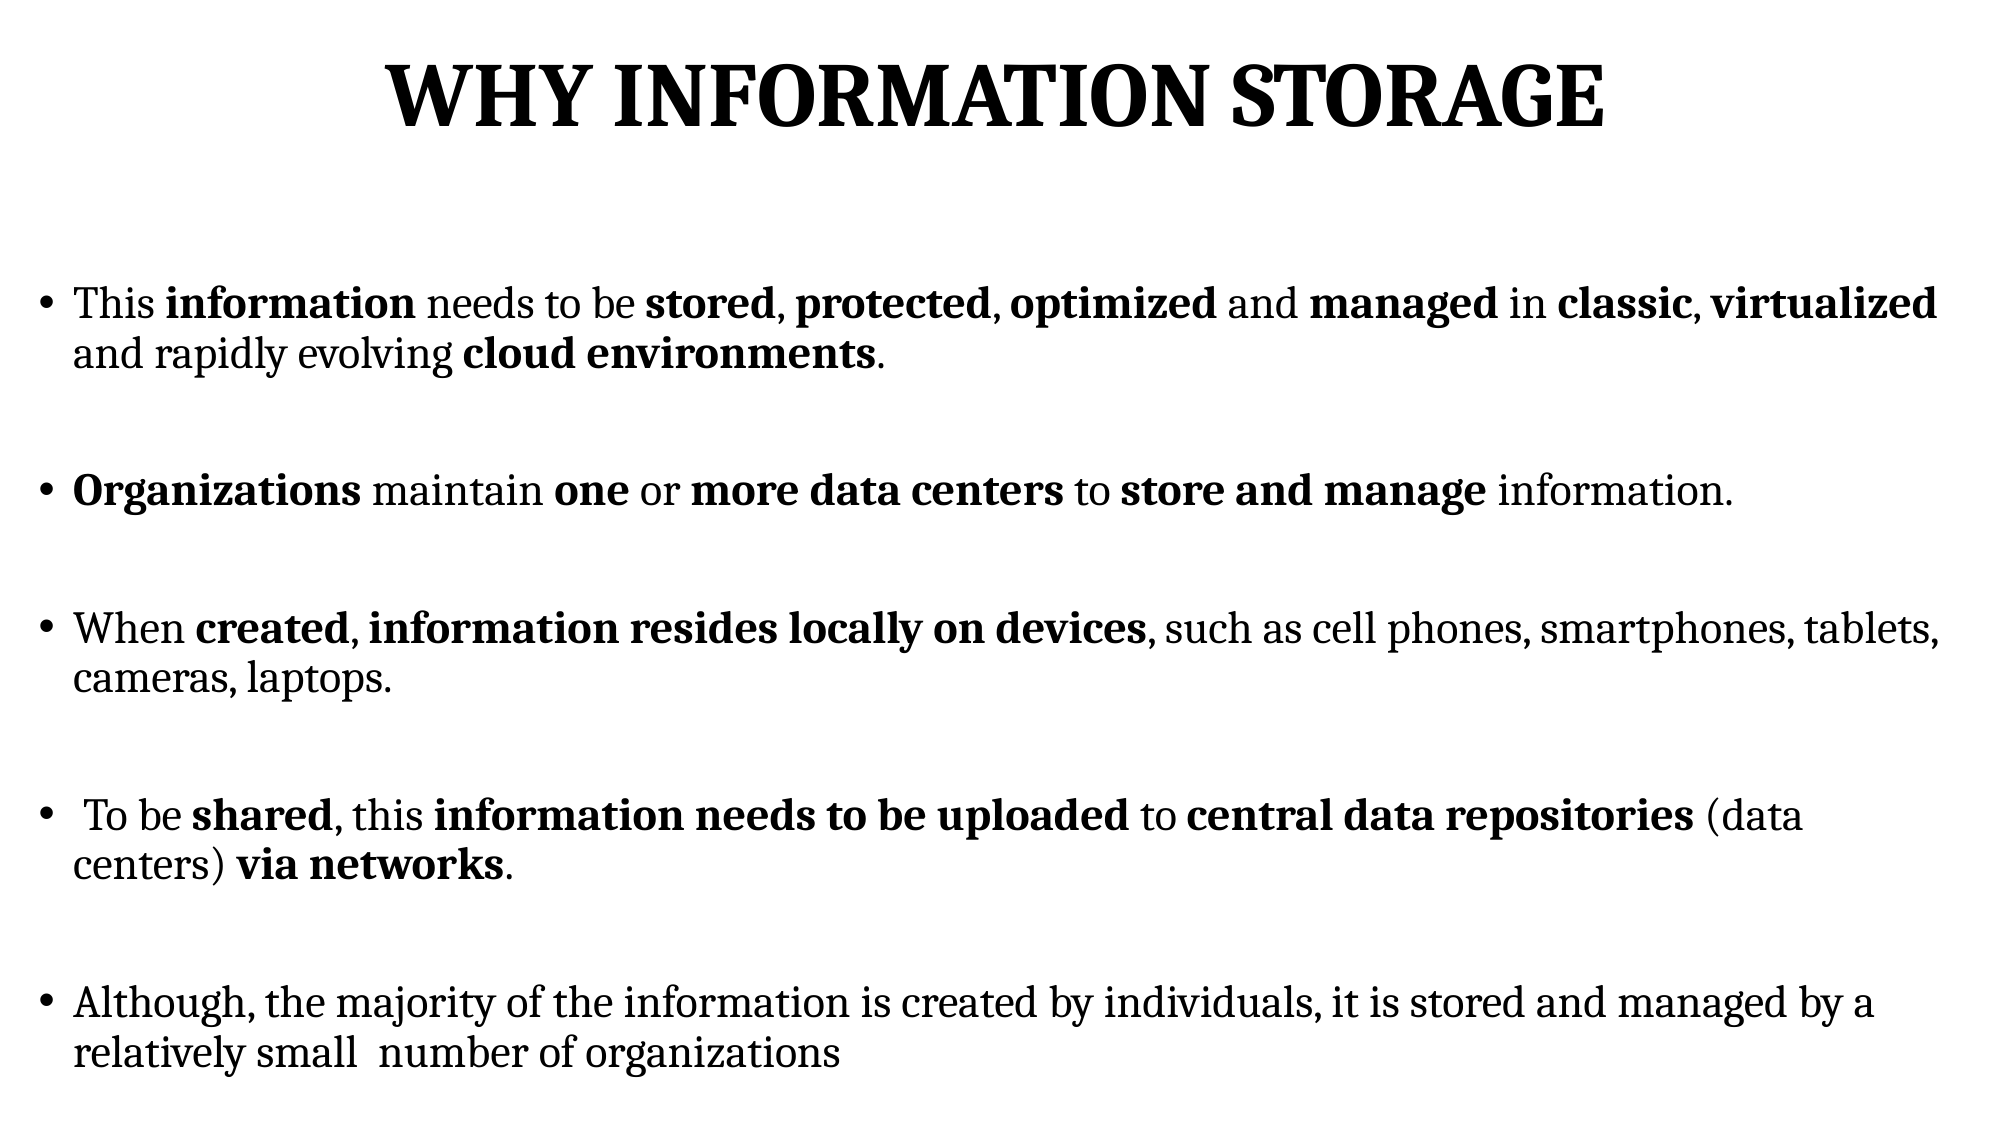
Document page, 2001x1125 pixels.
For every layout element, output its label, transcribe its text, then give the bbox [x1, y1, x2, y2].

list This information needs to be stored, protected, optimized and managed in classic, virtualized and rapidly evolving cloud environments. Organizations maintain one or more data centers to store and manage information. When created, information resides locally on devices, such as cell phones, smartphones, tablets, cameras, laptops. To be shared, this information needs to be uploaded to central data repositories (data centers) via networks. Although, the majority of the information is created by individuals, it is stored and managed by a relatively small number of organizations [23, 197, 1969, 1094]
title WHY INFORMATION STORAGE [23, 31, 1969, 162]
